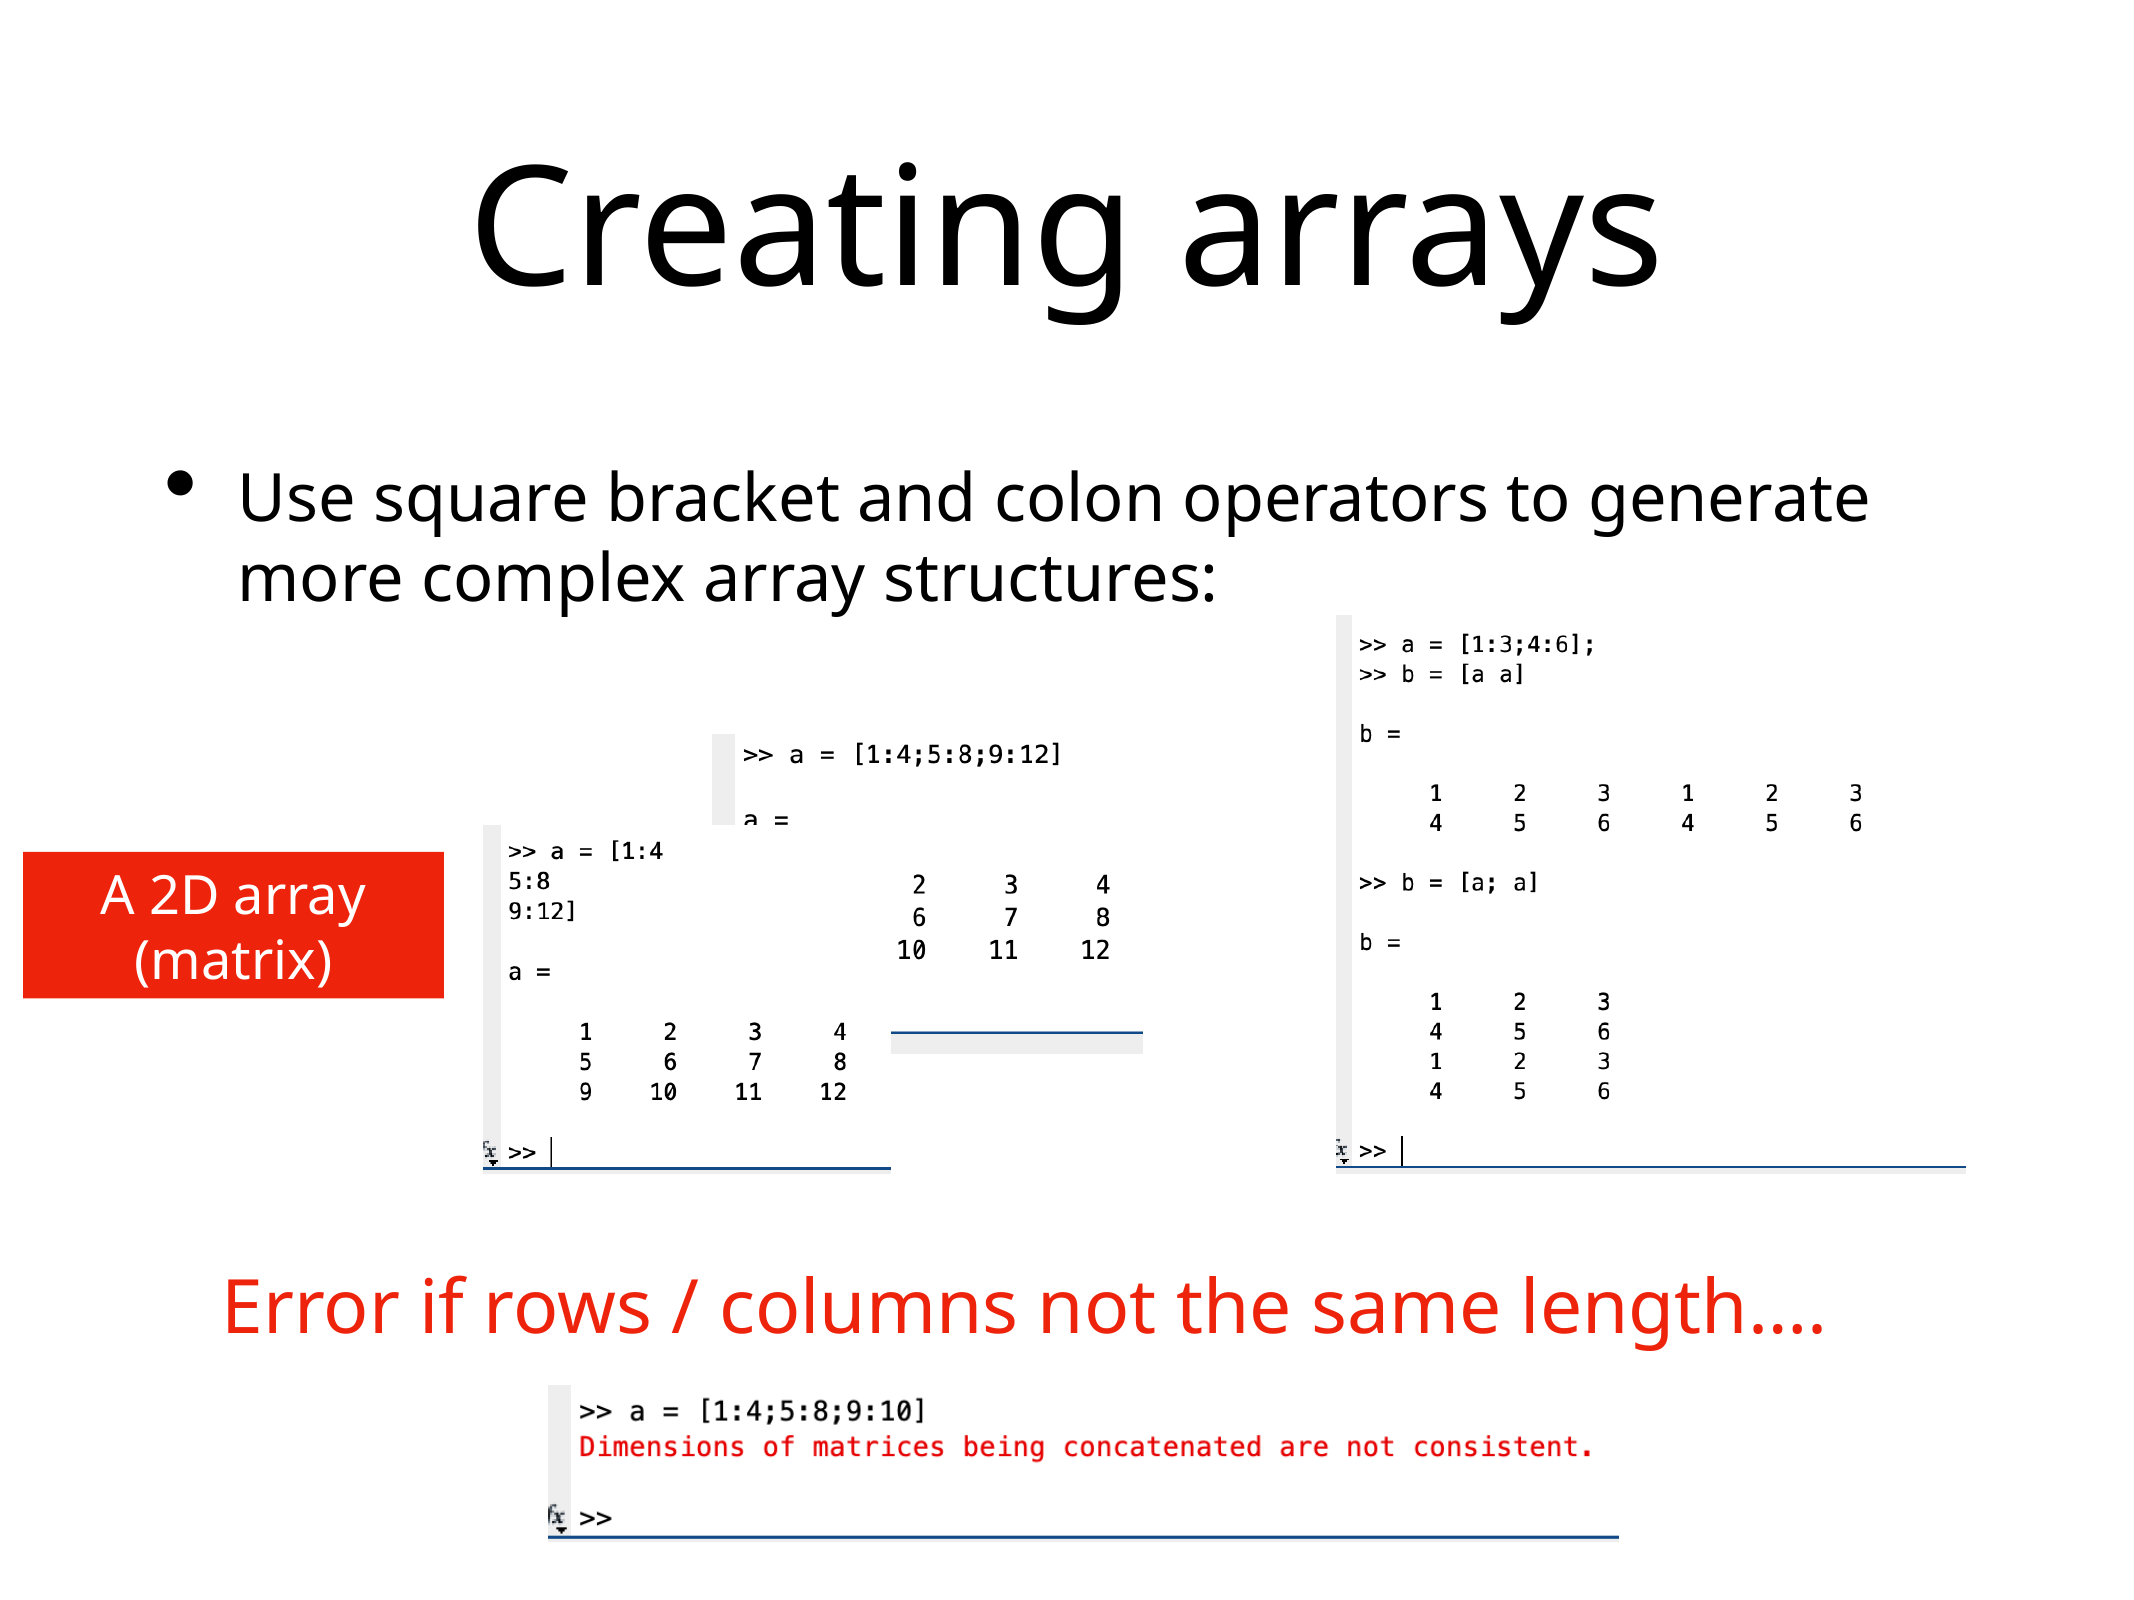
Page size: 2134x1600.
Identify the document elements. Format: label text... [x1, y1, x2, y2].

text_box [231, 1243, 1819, 1542]
picture [1335, 614, 1966, 1174]
title Creating arrays [155, 41, 1978, 397]
picture [482, 734, 1143, 1174]
list Use square bracket and colon operators to generate more complex array structures: [155, 397, 1978, 696]
text_box A 2D array (matrix) [23, 851, 444, 999]
